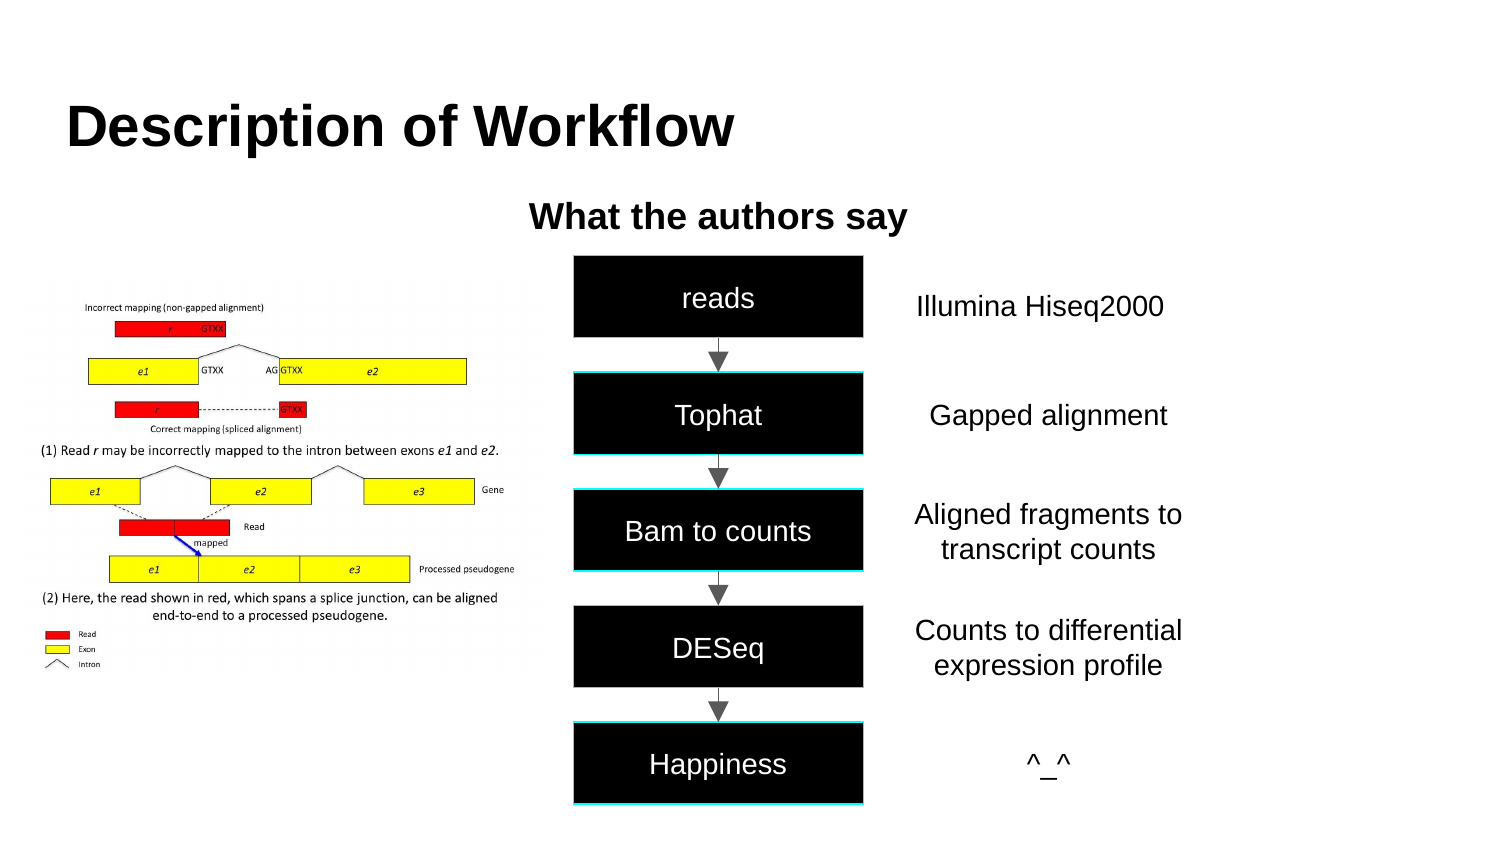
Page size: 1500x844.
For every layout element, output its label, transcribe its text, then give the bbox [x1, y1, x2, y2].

picture [24, 280, 549, 674]
text_box Illumina Hiseq2000 [873, 261, 1207, 347]
text_box Aligned fragments to transcript counts [882, 487, 1216, 573]
text_box Counts to differential expression profile [882, 604, 1216, 689]
text_box ^_^ [882, 720, 1216, 806]
text_box DESeq [573, 605, 864, 688]
text_box Bam to counts [573, 488, 864, 571]
text_box What the authors say [508, 173, 929, 256]
text_box Gapped alignment [882, 370, 1216, 456]
text_box Happiness [573, 722, 864, 805]
text_box reads [573, 255, 864, 338]
title Description of Workflow [51, 72, 1449, 167]
text_box Tophat [573, 372, 864, 455]
